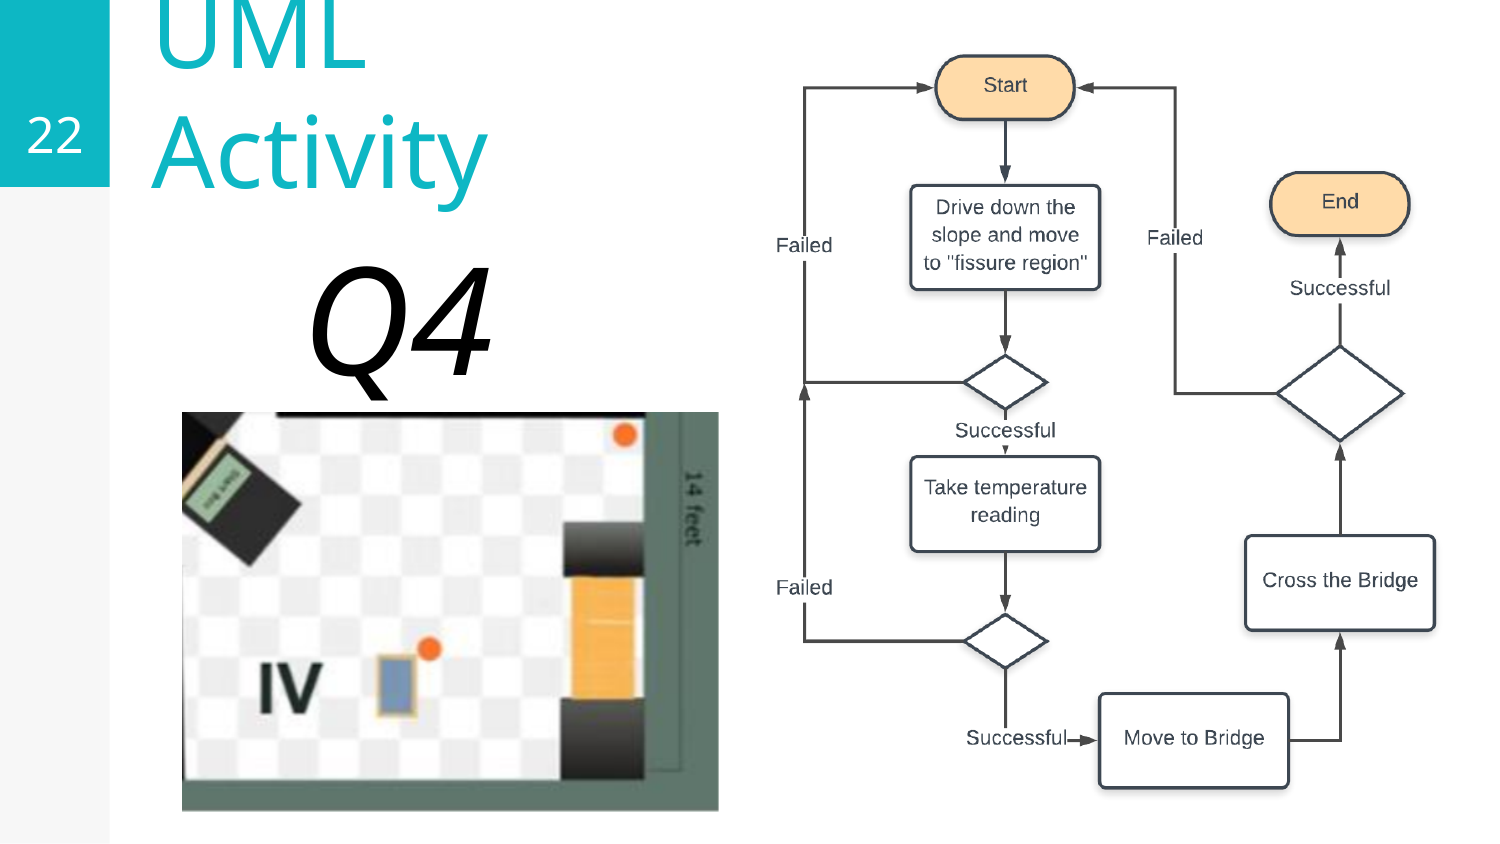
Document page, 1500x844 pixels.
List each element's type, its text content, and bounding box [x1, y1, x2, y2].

text_box Q4 [287, 210, 719, 412]
title UML Activity [136, 165, 720, 224]
slide_number ‹#› [0, 0, 110, 187]
picture [181, 412, 719, 812]
picture [744, 24, 1466, 819]
